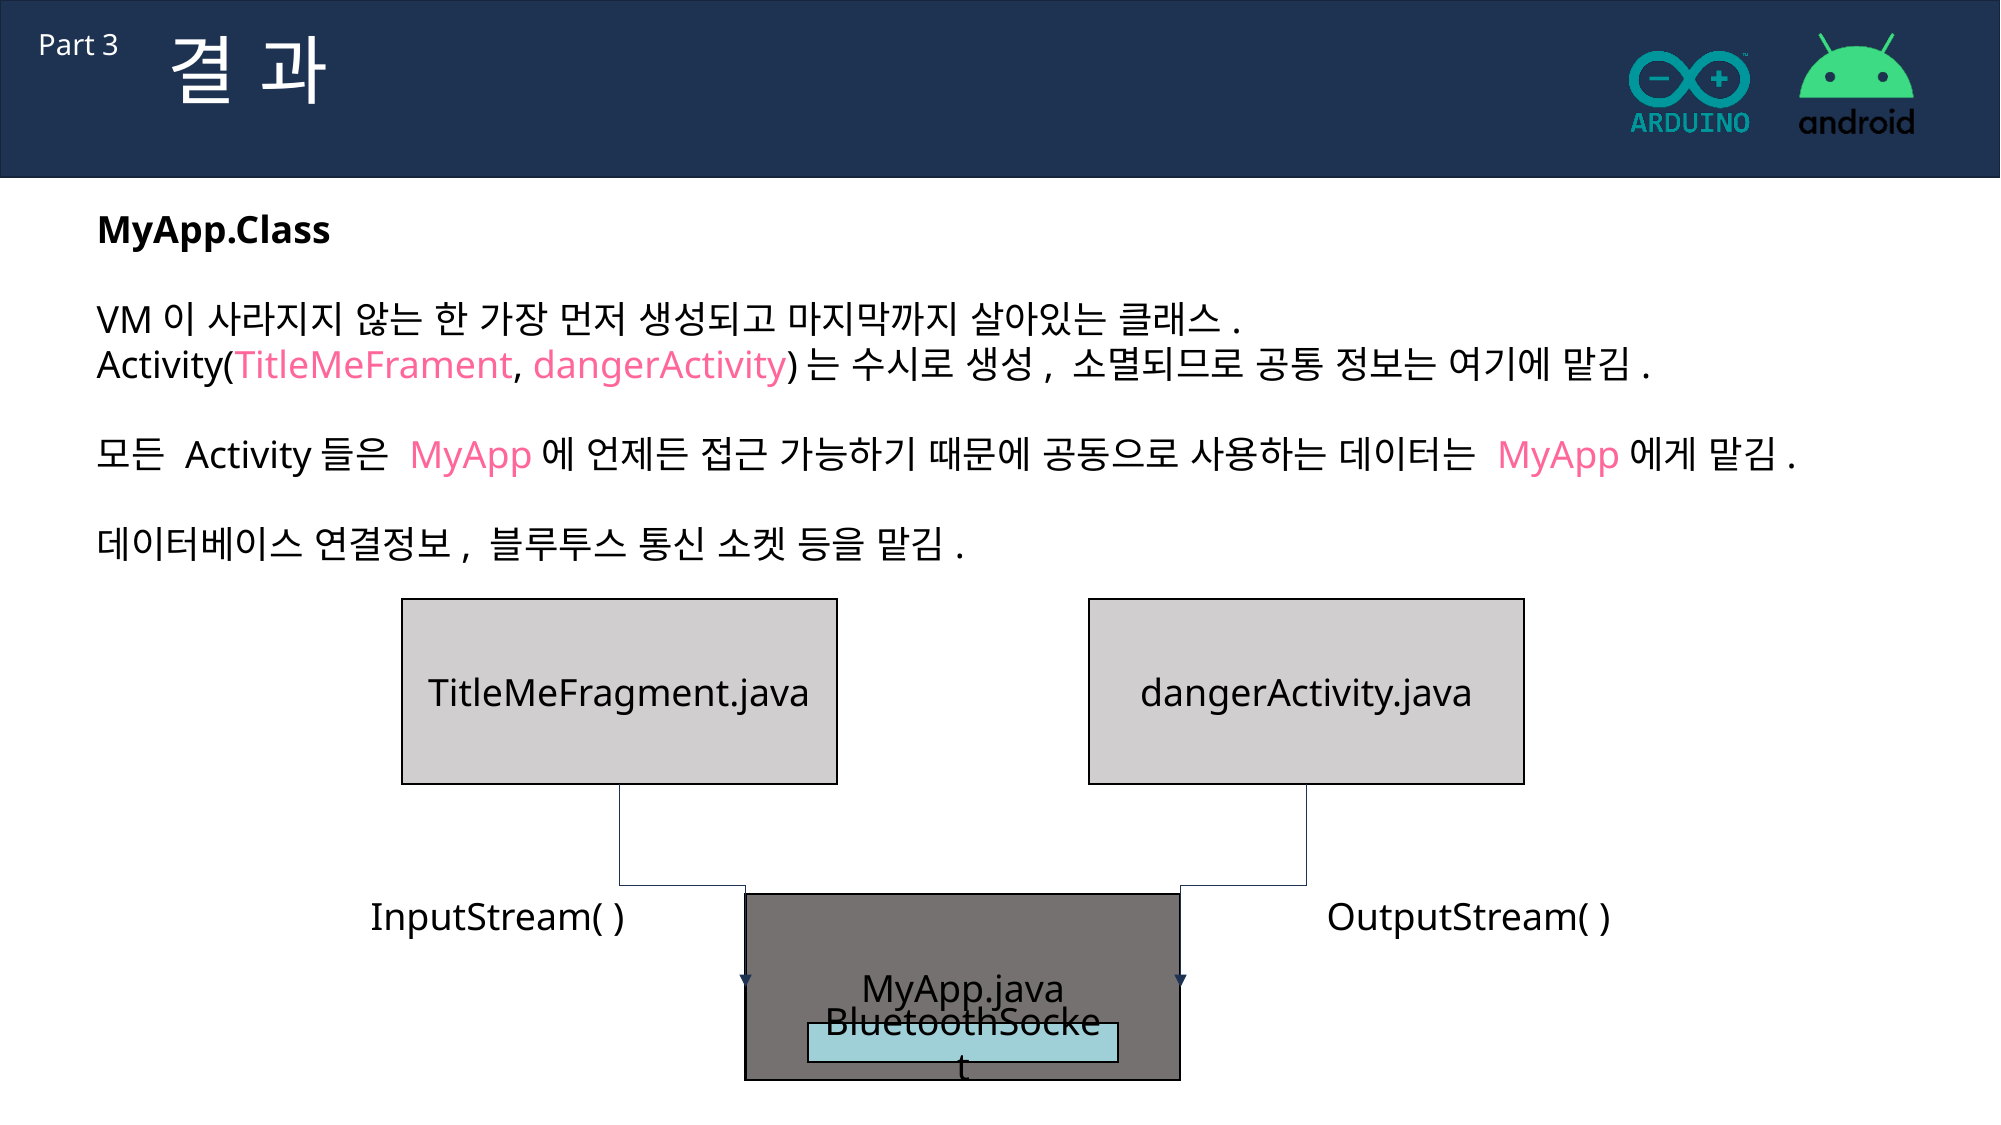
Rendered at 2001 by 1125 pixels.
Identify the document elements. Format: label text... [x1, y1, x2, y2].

text_box Part 3 [23, 19, 142, 69]
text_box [355, 598, 1630, 1080]
picture [1629, 16, 1964, 151]
text_box MyApp.Class VM이 사라지지 않는 한 가장 먼저 생성되고 마지막까지 살아있는 클래스. Activity(TitleMeFrament, dangerActivity)는 수시로 생성, 소멸되므로 공통 정보는 여기에 맡김. 모든 Activity들은 MyApp에 언제든 접근 가능하기 때문에 공동으로 사용하는 데이터는 MyApp에게 맡김. 데이터베이스 연결정보, 블루투스 통신 소켓 등을 맡김. [81, 198, 1929, 574]
text_box [0, 0, 2000, 178]
text_box 결 과 [152, 16, 344, 122]
